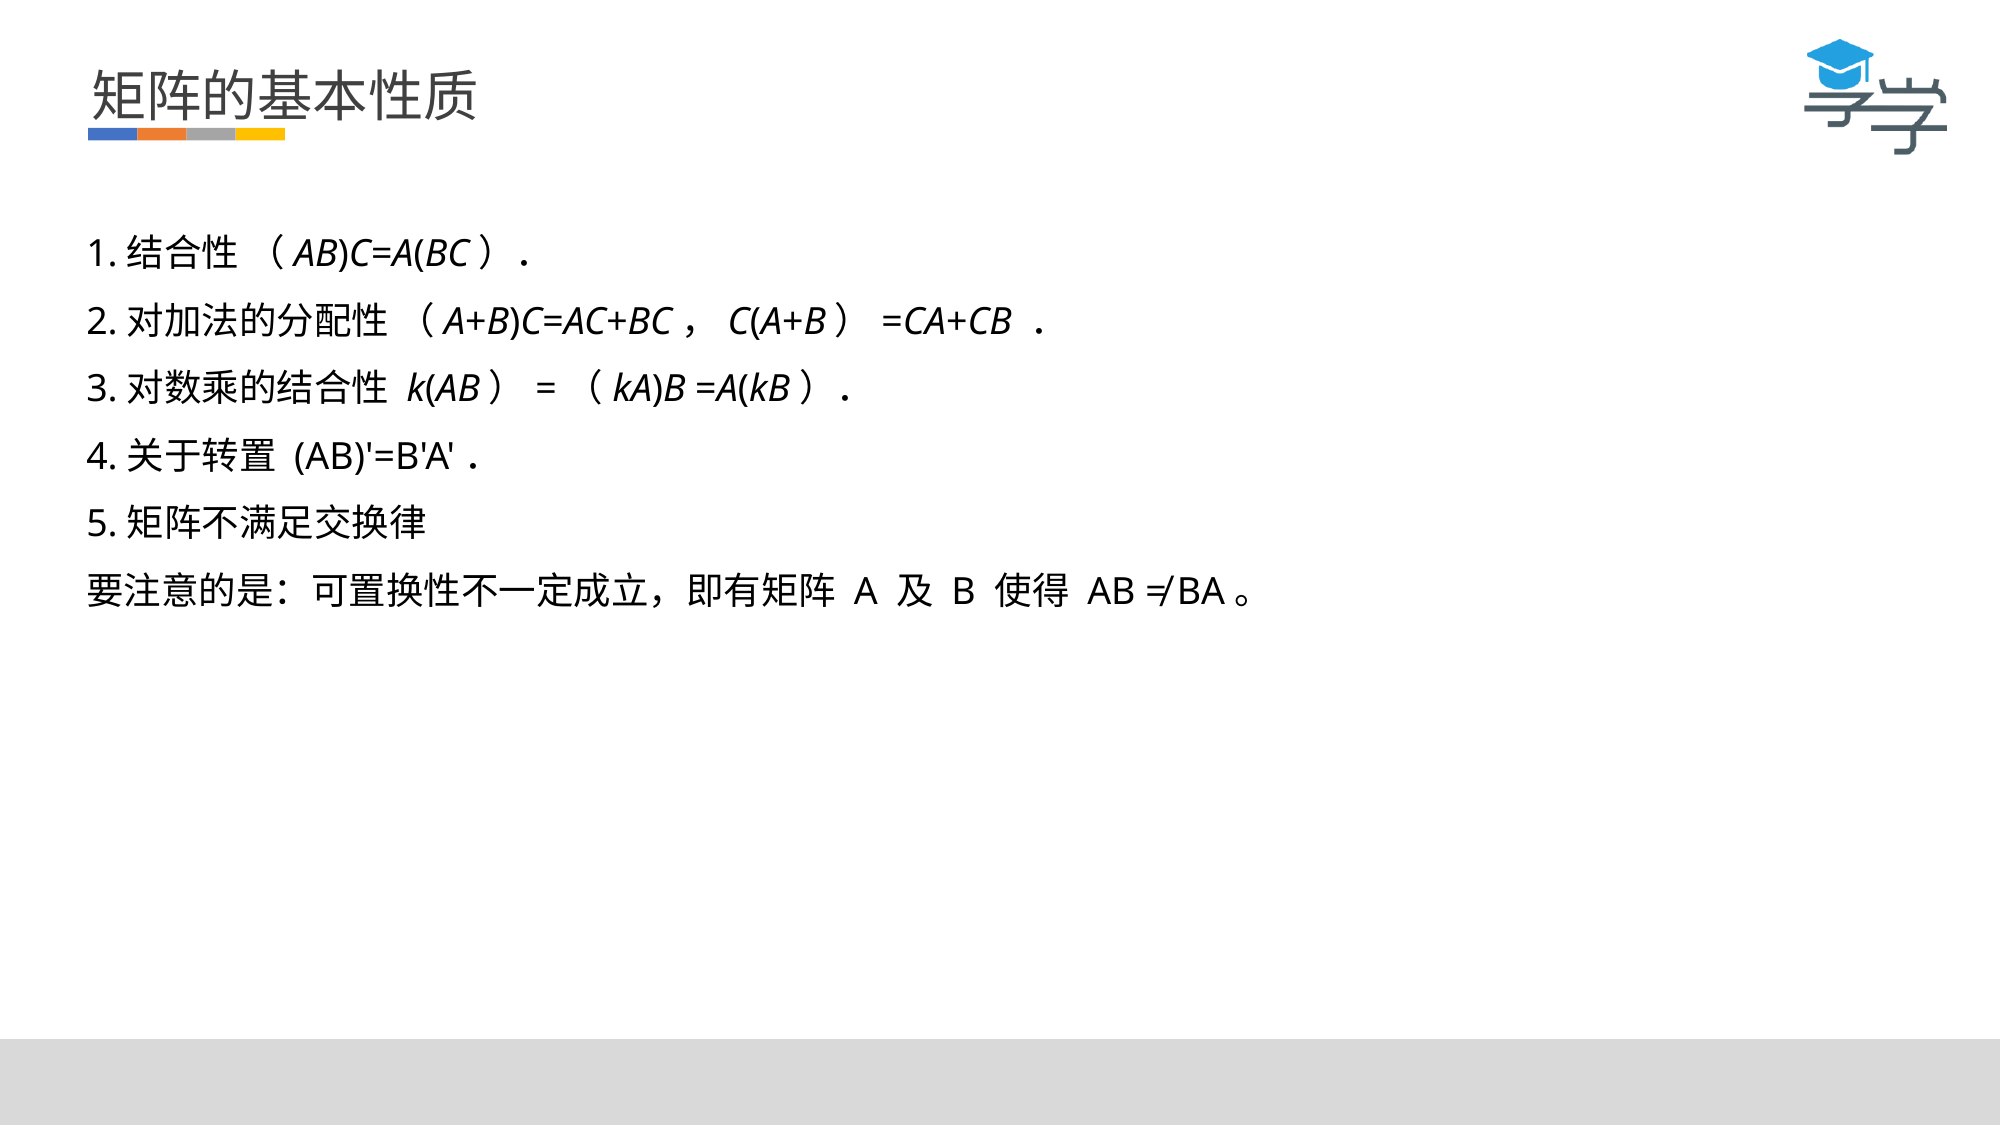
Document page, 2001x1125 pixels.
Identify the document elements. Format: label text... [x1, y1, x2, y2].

text_box 1.结合性 （AB)C=A(BC）． 2.对加法的分配性 （A+B)C=AC+BC，C(A+B）=CA+CB ． 3.对数乘的结合性 k(AB）=（kA)B =A(kB）． 4.关于转置 (AB)'=B'A'． 5.矩阵不满足交换律 要注意的是：可置换性不一定成立，即有矩阵 A 及 B 使得 AB ≠ BA。 [71, 199, 1343, 665]
picture [1799, 20, 1952, 173]
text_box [88, 127, 285, 141]
text_box 矩阵的基本性质 [91, 60, 781, 128]
